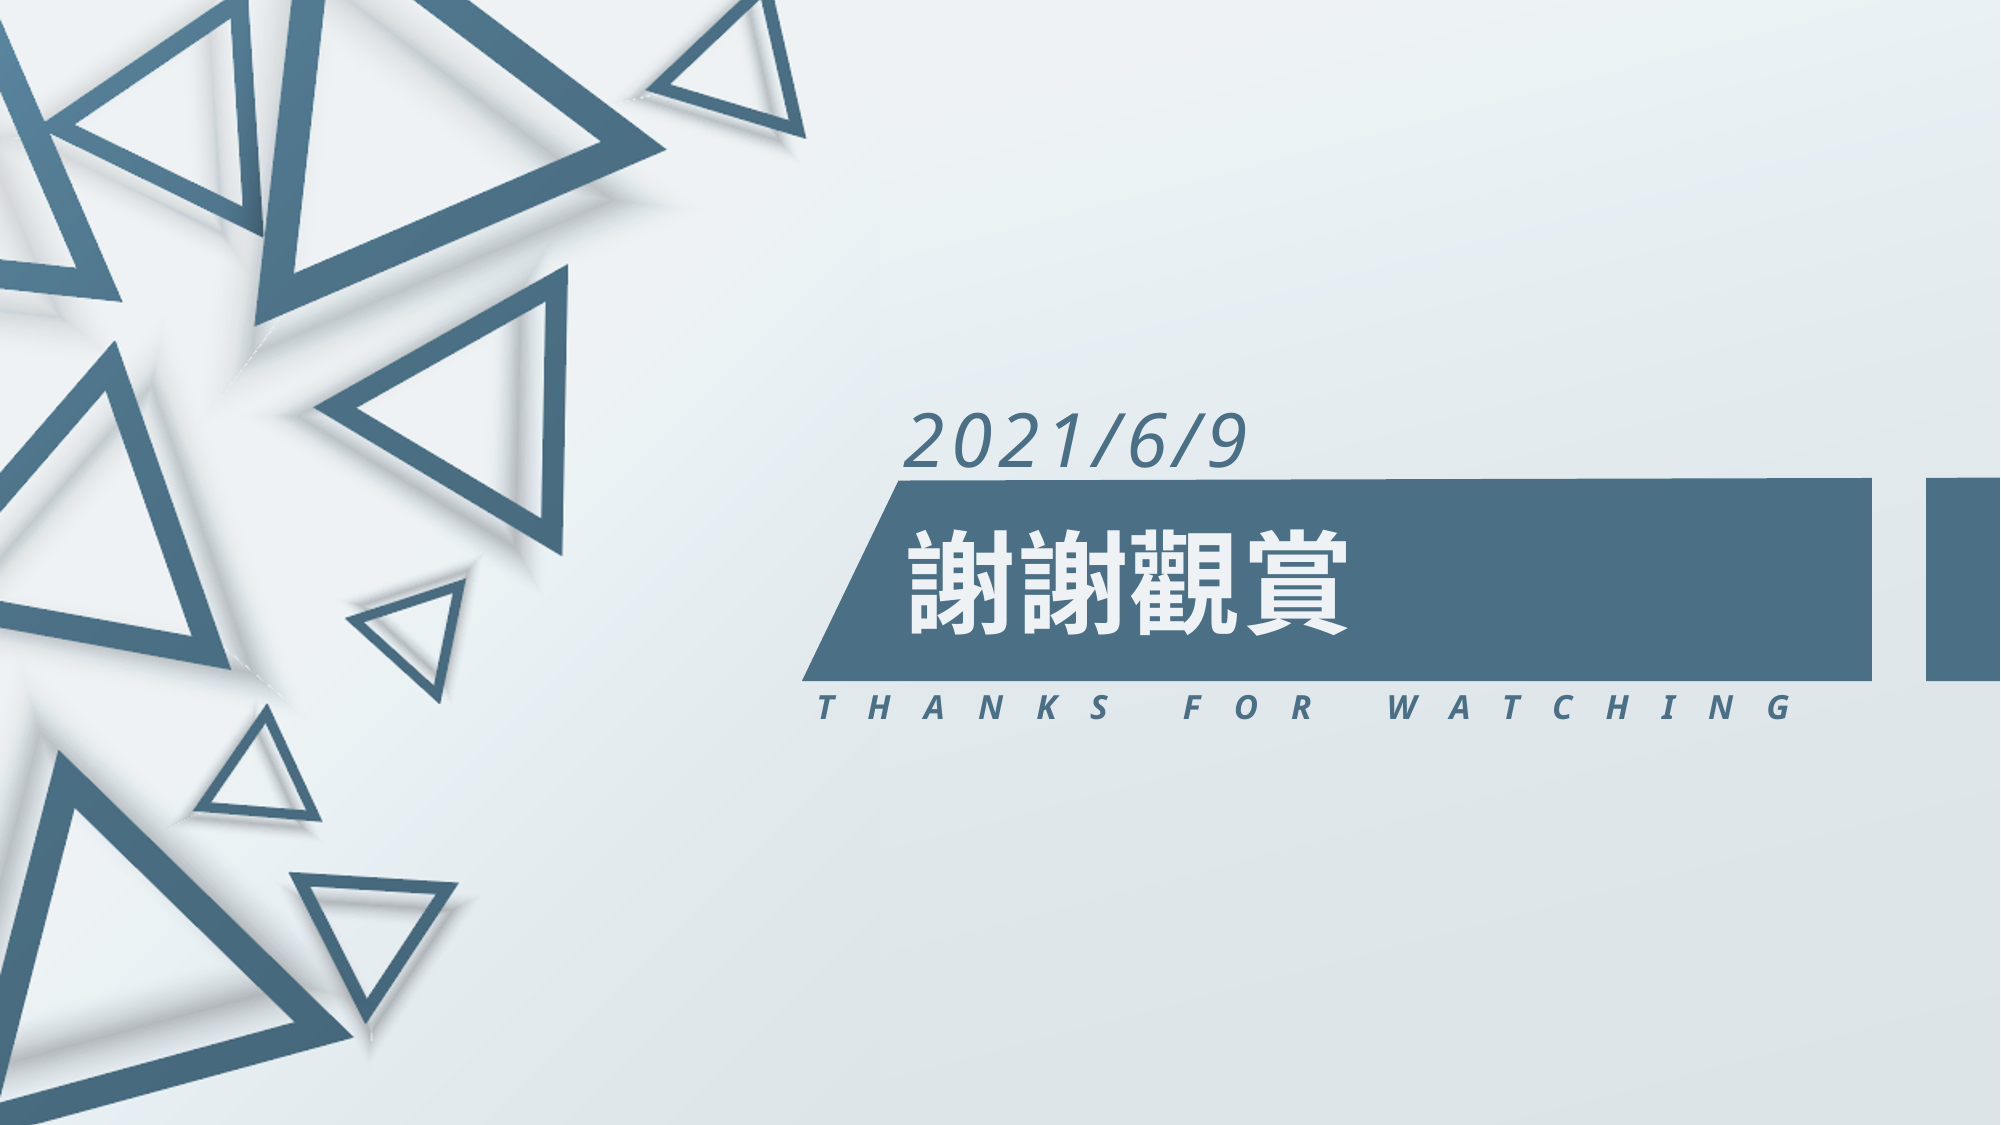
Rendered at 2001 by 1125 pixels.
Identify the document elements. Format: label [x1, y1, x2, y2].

picture [0, 0, 2001, 1125]
text_box [801, 318, 2000, 954]
